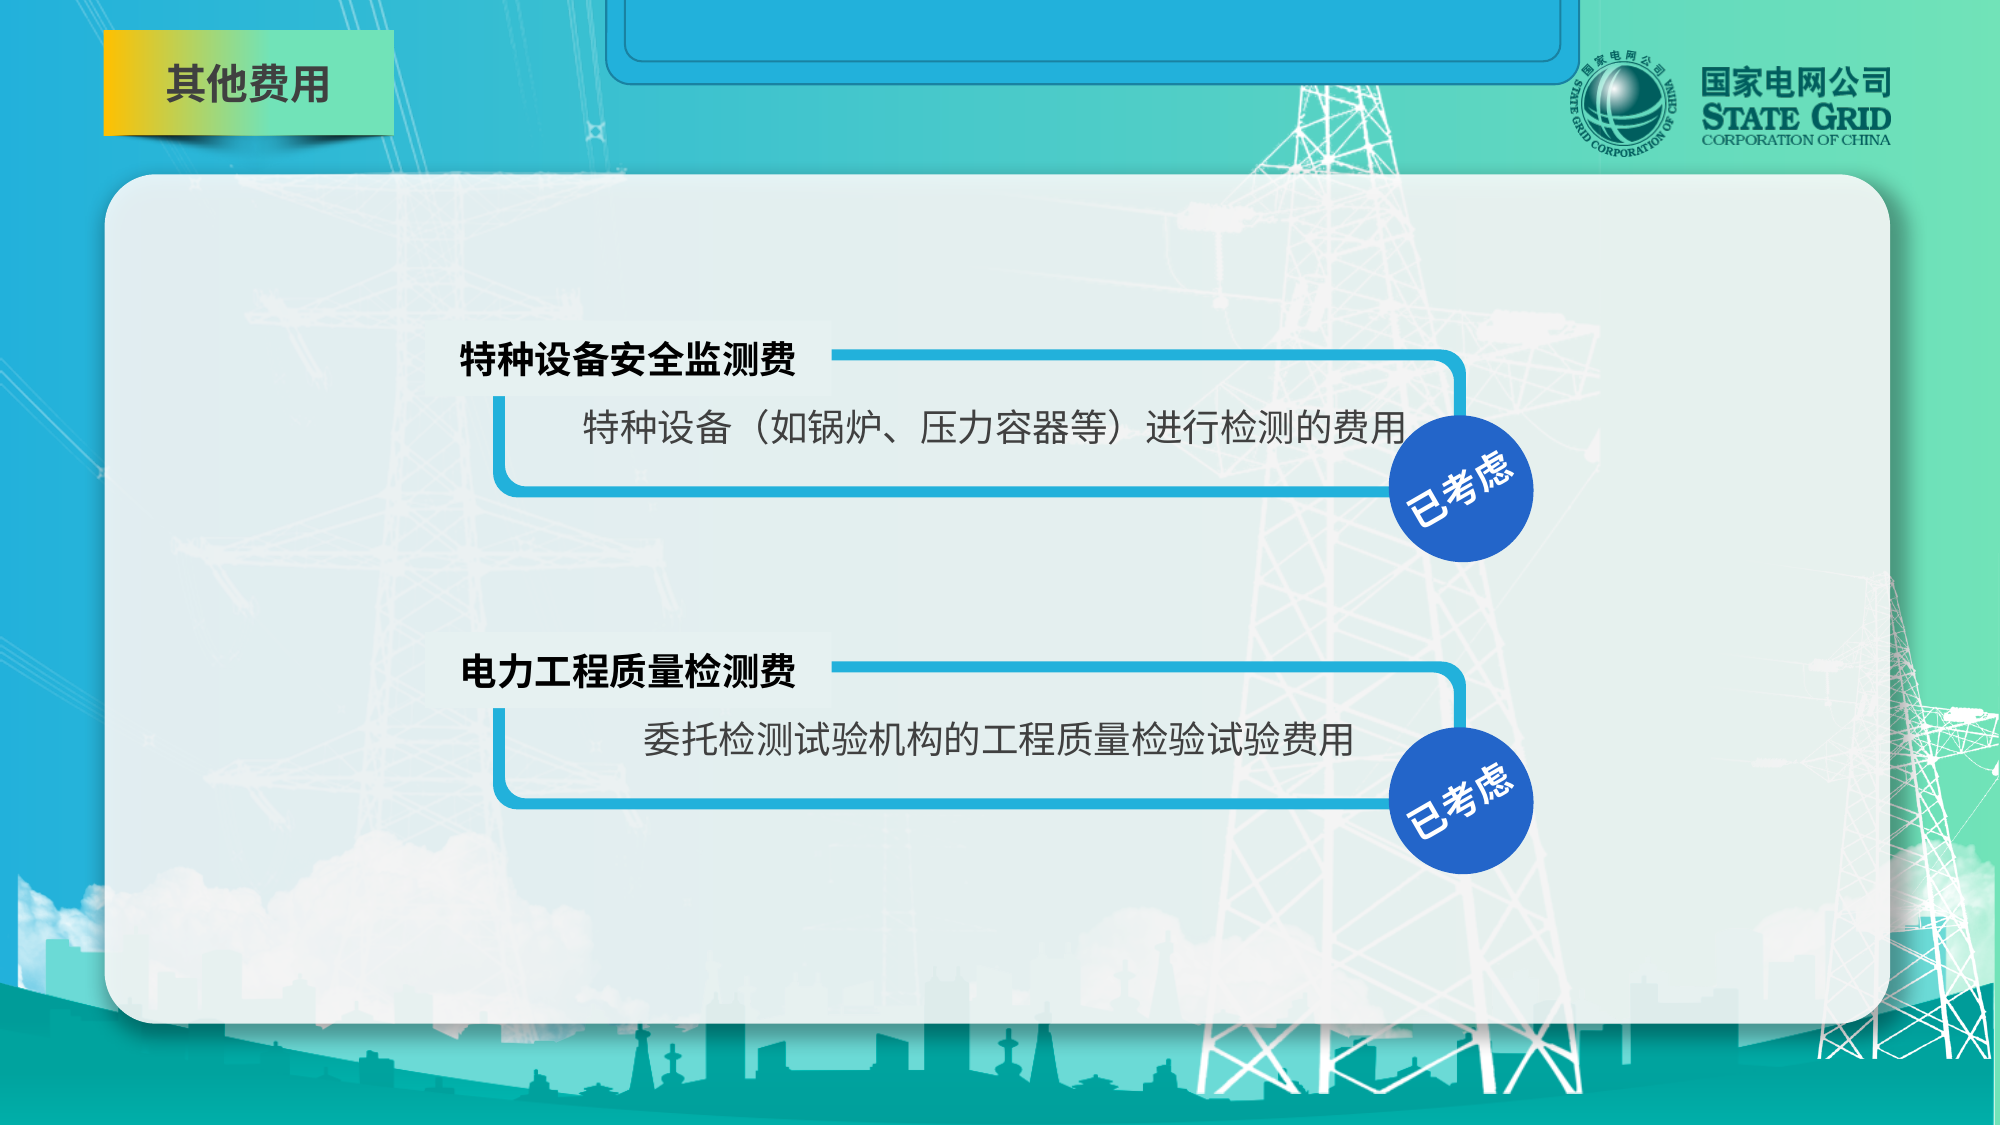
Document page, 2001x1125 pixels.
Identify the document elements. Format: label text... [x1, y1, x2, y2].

text_box [492, 397, 1389, 499]
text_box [1389, 726, 1533, 875]
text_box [606, 0, 1580, 85]
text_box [103, 30, 394, 172]
text_box [833, 660, 1468, 726]
text_box 电力工程质量检测费 [424, 631, 833, 709]
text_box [1389, 414, 1533, 563]
text_box 委托检测试验机构的工程质量检验试验费用 [628, 708, 1372, 768]
text_box [833, 348, 1468, 414]
picture [0, 0, 1999, 1125]
text_box [492, 709, 1389, 811]
text_box 特种设备安全监测费 [424, 319, 833, 397]
text_box 特种设备（如锅炉、压力容器等）进行检测的费用 [567, 396, 1423, 456]
